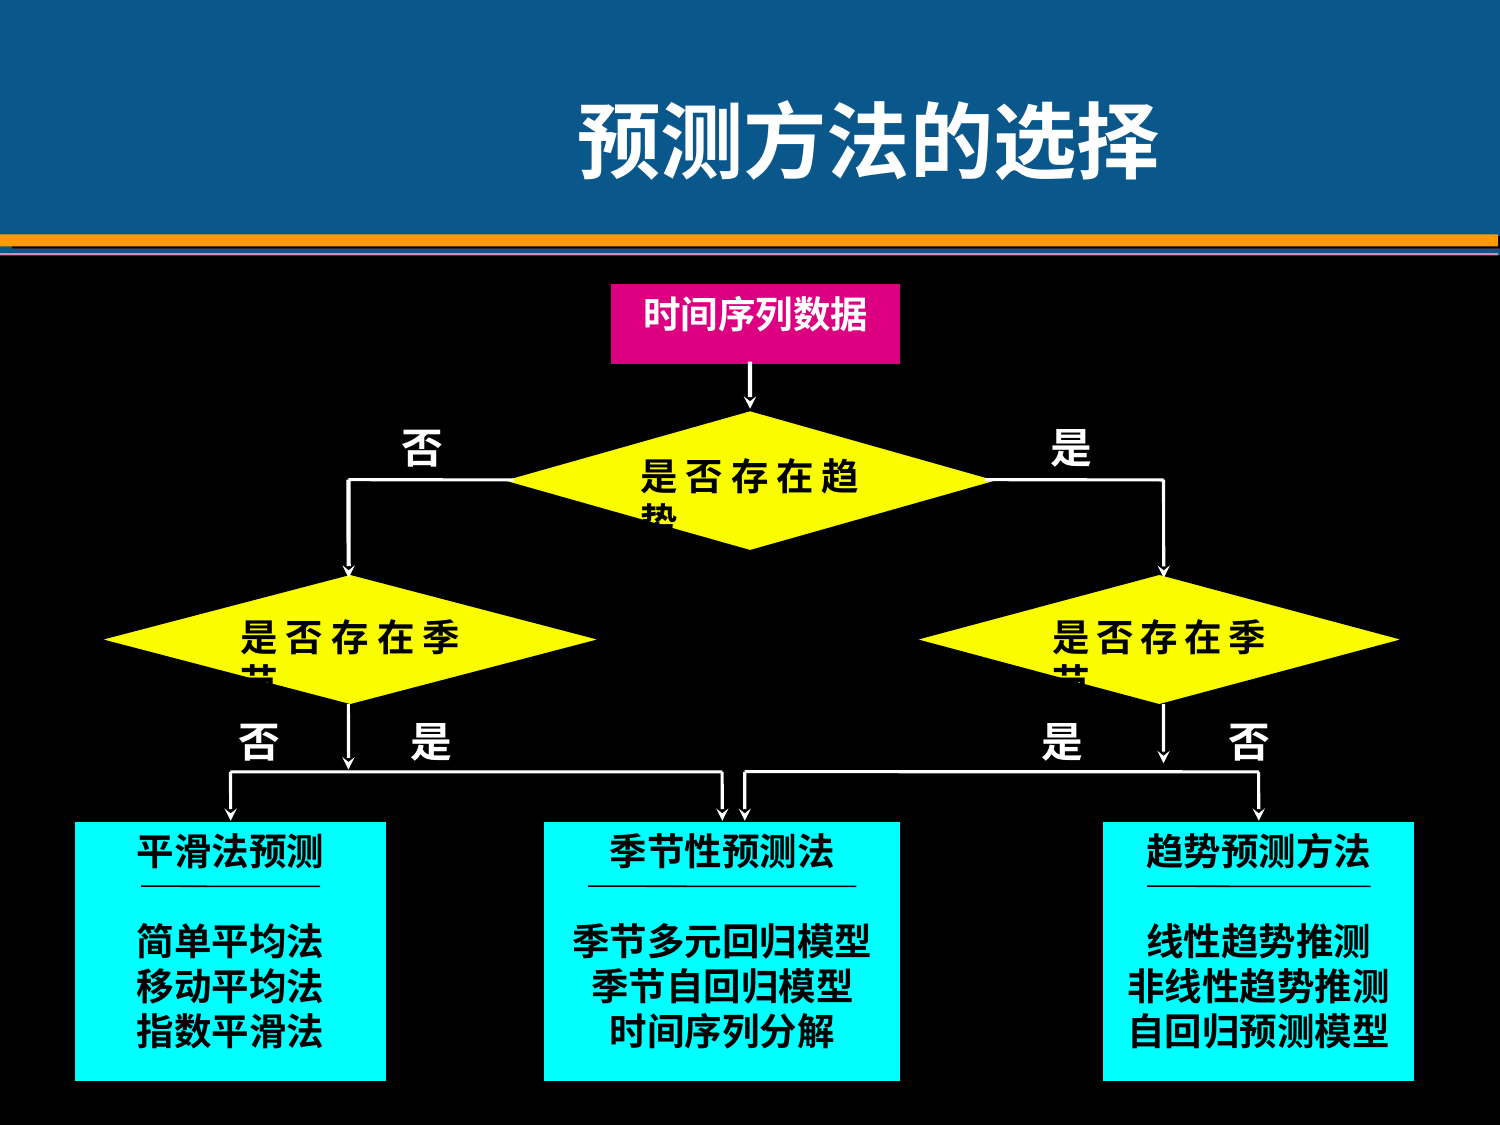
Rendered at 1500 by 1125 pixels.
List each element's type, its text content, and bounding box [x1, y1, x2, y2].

text_box 平滑法预测 简单平均法 移动平均法 指数平滑法 [74, 820, 387, 1083]
text_box [342, 565, 355, 578]
text_box [224, 808, 237, 821]
text_box 是 [1035, 414, 1125, 480]
text_box 否 [386, 414, 477, 480]
text_box 时间序列数据 [610, 283, 902, 365]
text_box 季节性预测法 季节多元回归模型 季节自回归模型 时间序列分解 [543, 820, 902, 1083]
title 预测方法的选择 [312, 50, 1425, 238]
text_box [738, 808, 752, 821]
text_box [0, 255, 1500, 1125]
text_box 否 [1214, 708, 1304, 774]
text_box 趋势预测方法 线性趋势推测 非线性趋势推测 自回归预测模型 [1102, 820, 1416, 1083]
text_box [743, 396, 757, 409]
text_box 是 [395, 708, 485, 774]
text_box [342, 757, 355, 770]
text_box [1157, 750, 1170, 764]
text_box [716, 808, 729, 821]
text_box 是否存在季节 [915, 574, 1404, 705]
text_box 是 [1026, 708, 1117, 771]
text_box [1252, 808, 1265, 821]
text_box 否 [223, 708, 313, 774]
text_box [1157, 565, 1170, 578]
text_box 是否存在趋势 [502, 410, 999, 551]
text_box 是否存在季节 [100, 574, 601, 705]
